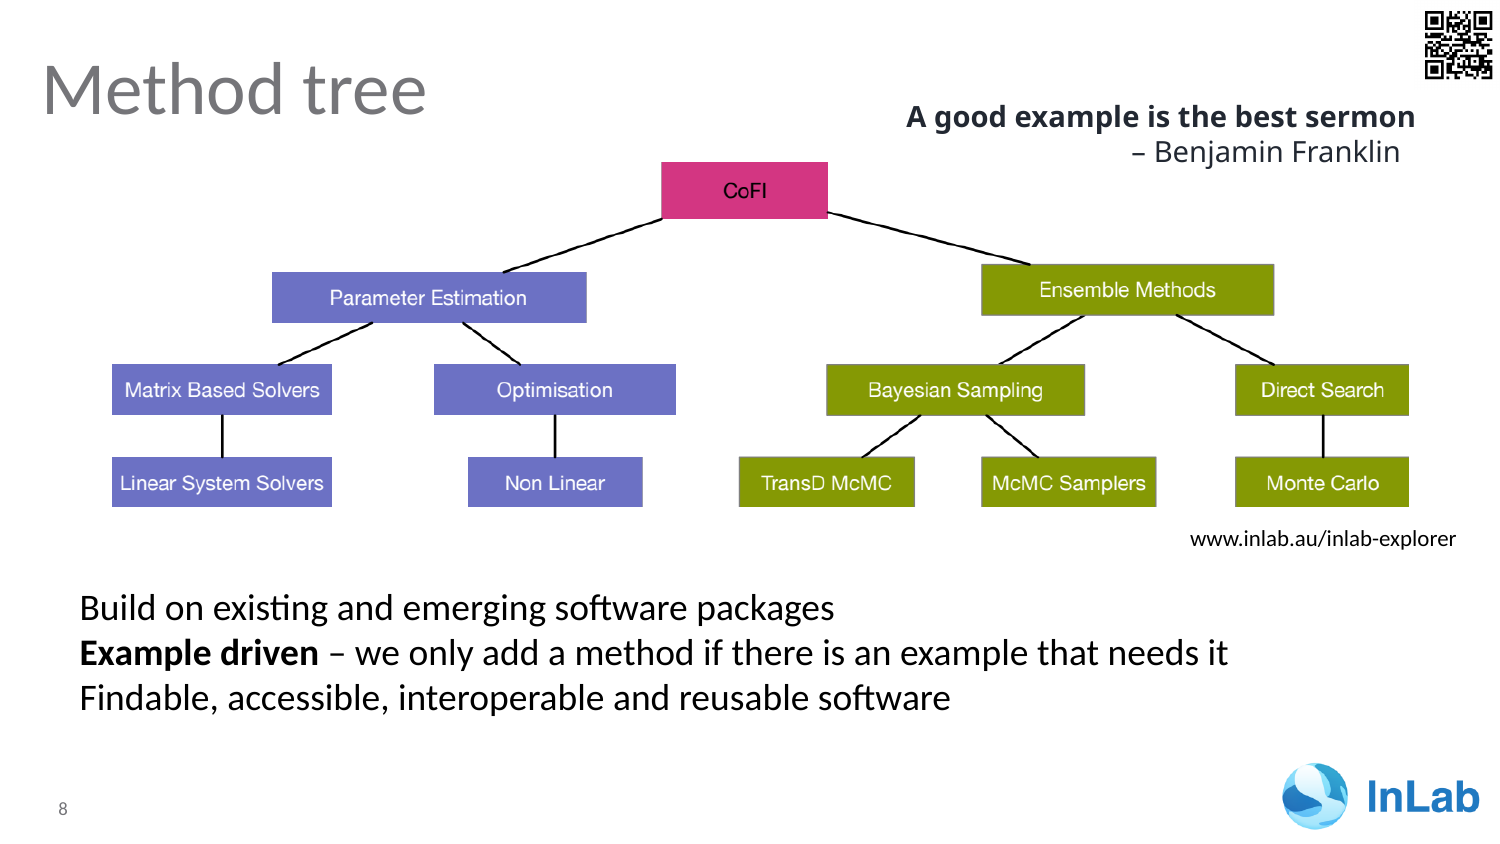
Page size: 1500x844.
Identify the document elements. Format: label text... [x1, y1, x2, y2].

text_box Build on existing and emerging software packages Example driven – we only add a method if there is an example that needs it Findable, accessible, interoperable and reusable software [64, 575, 1376, 726]
title Method tree [41, 39, 1408, 145]
text_box A good example is the best sermon – Benjamin Franklin [891, 91, 1500, 176]
picture [1263, 748, 1500, 844]
slide_number 8 [41, 800, 89, 816]
text_box www.inlab.au/inlab-explorer [1175, 516, 1483, 559]
picture [111, 161, 1410, 507]
picture [1413, 0, 1500, 90]
